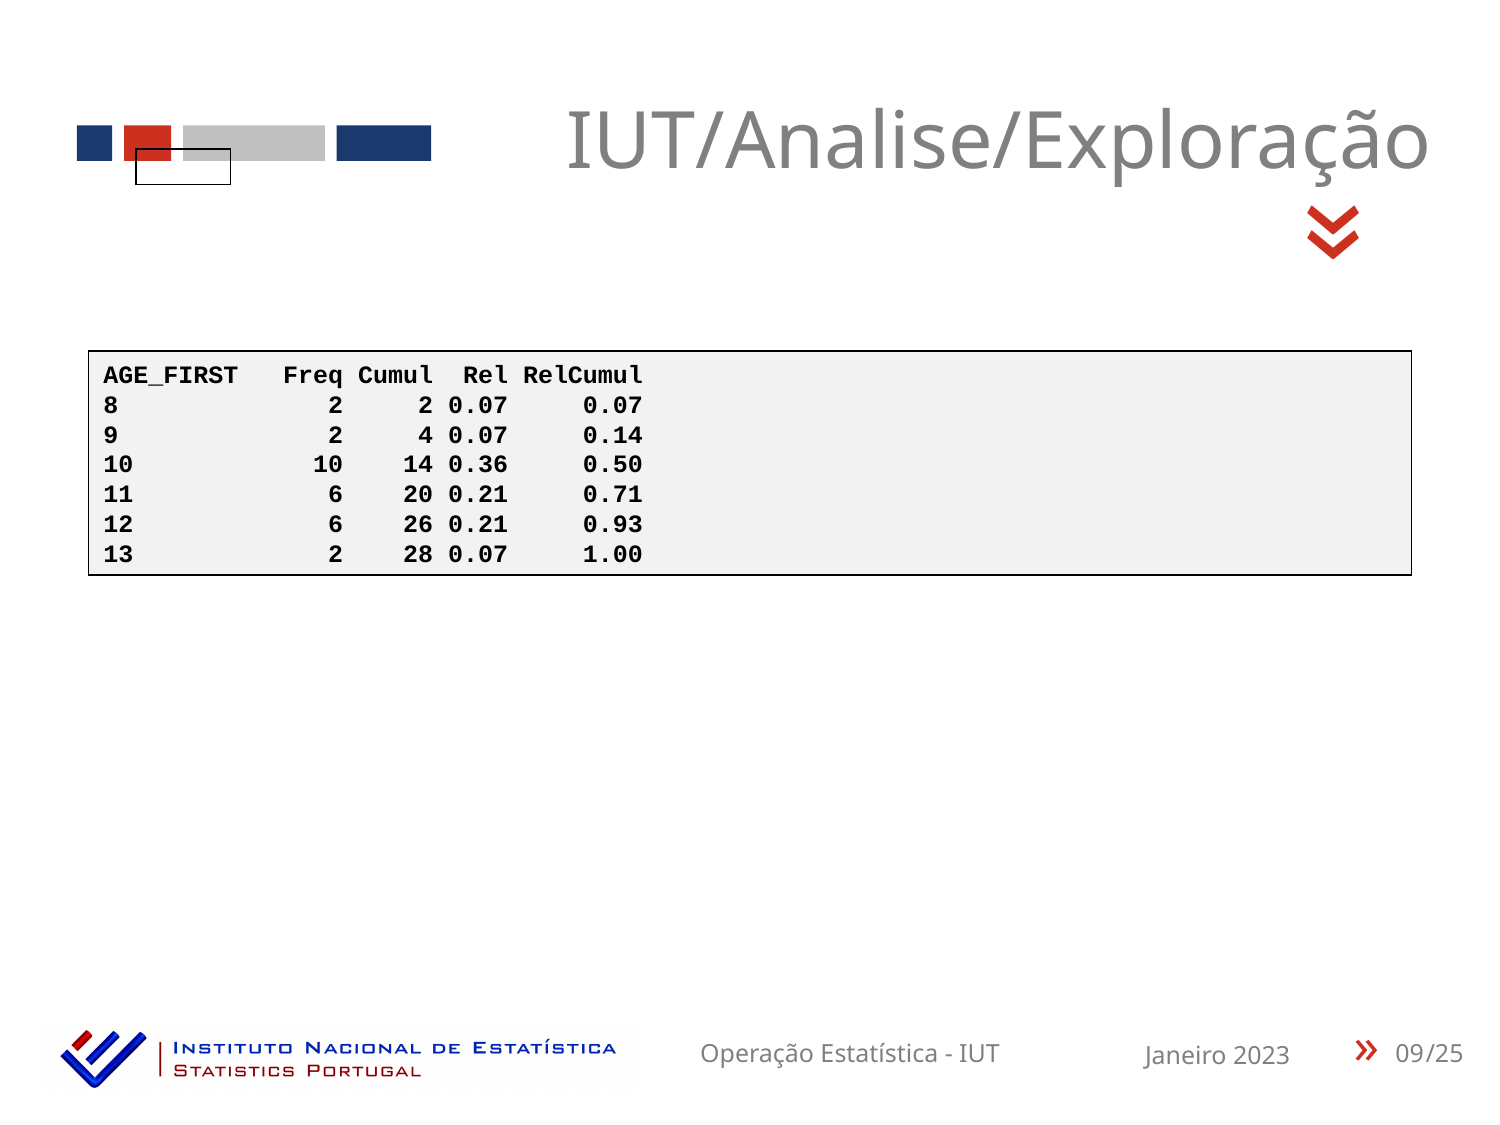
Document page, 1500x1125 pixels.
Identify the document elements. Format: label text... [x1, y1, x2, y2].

picture [41, 1023, 638, 1093]
text_box 09 [1380, 1029, 1447, 1075]
text_box AGE_FIRST Freq Cumul Rel RelCumul 8 2 2 0.07 0.07 9 2 4 0.07 0.14 10 10 14 0.36 0.50 11 6 20 0.21 0.71 12 6 26 0.21 0.93 13 2 28 0.07 1.00 [88, 350, 1412, 576]
text_box IUT/Analise/Exploração [454, 66, 1447, 207]
text_box « [1234, 207, 1400, 280]
